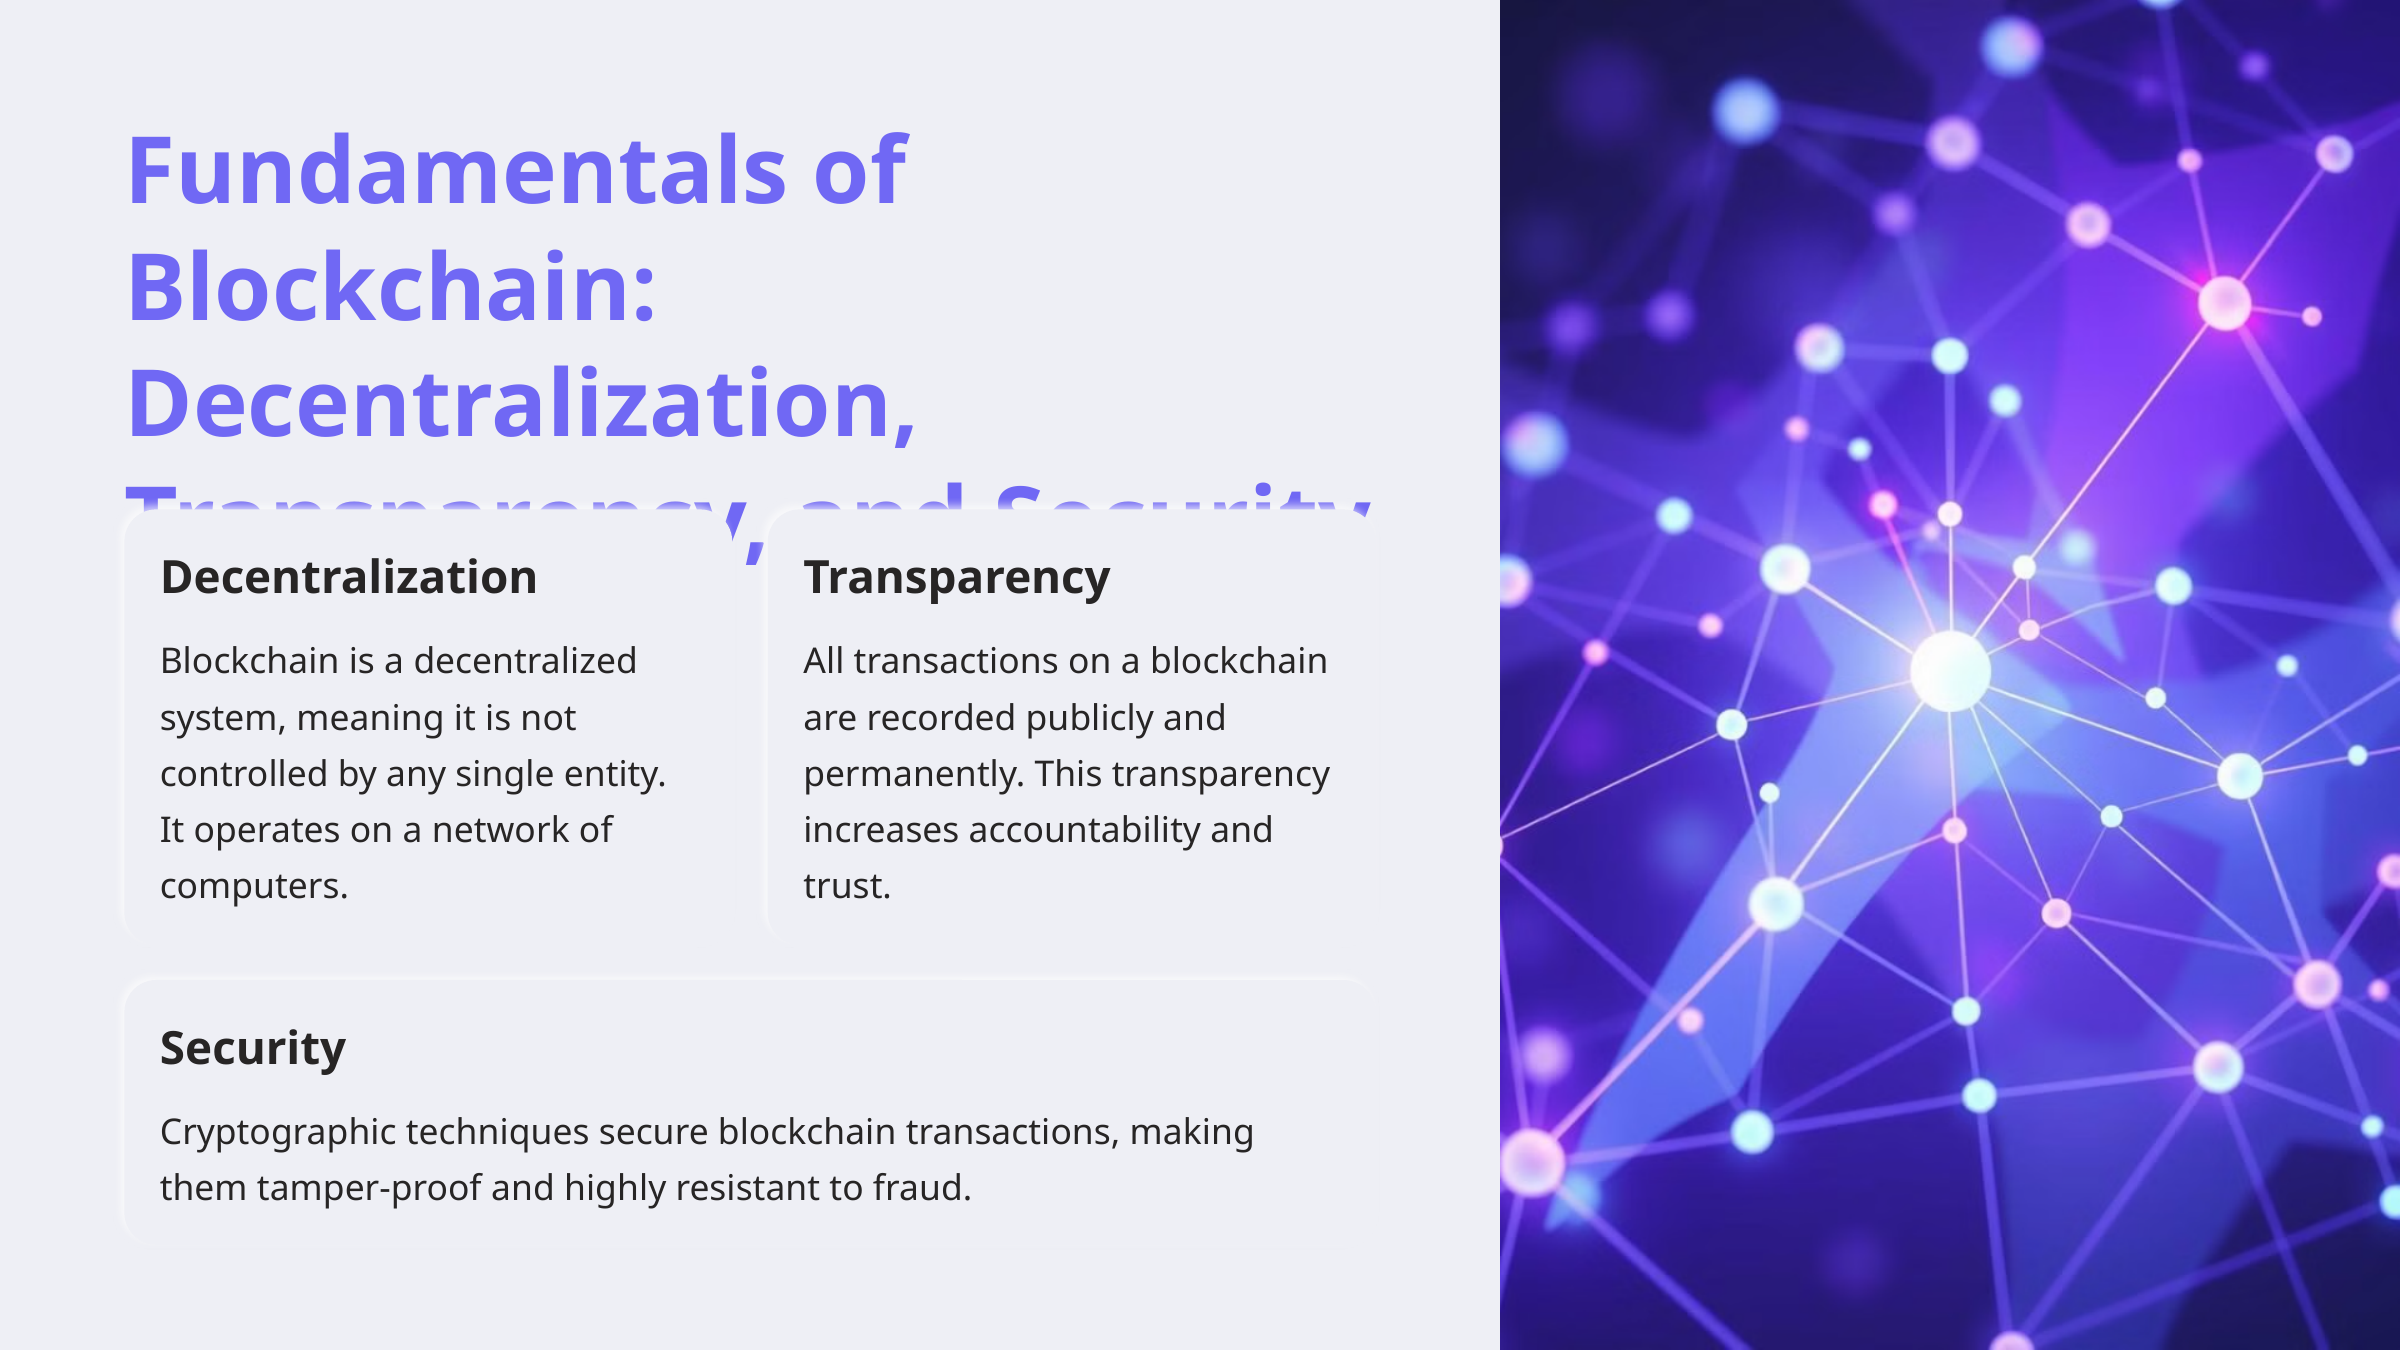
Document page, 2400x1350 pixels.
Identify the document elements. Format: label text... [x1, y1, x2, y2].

text_box [767, 509, 1376, 945]
text_box Transparency [803, 544, 1271, 604]
text_box Security [159, 1015, 628, 1074]
text_box [124, 979, 1376, 1245]
text_box All transactions on a blockchain are recorded publicly and permanently. This transparency increases accountability and trust. [803, 624, 1341, 909]
text_box Cryptographic techniques secure blockchain transactions, making them tamper-proof and highly resistant to fraud. [159, 1095, 1340, 1209]
picture [1499, 0, 2400, 1350]
text_box Fundamentals of Blockchain: Decentralization, Transparency, and Security [124, 105, 1376, 457]
text_box [124, 509, 733, 945]
text_box Blockchain is a decentralized system, meaning it is not controlled by any single entity. It operates on a network of computers. [159, 624, 697, 909]
text_box Decentralization [159, 544, 628, 604]
